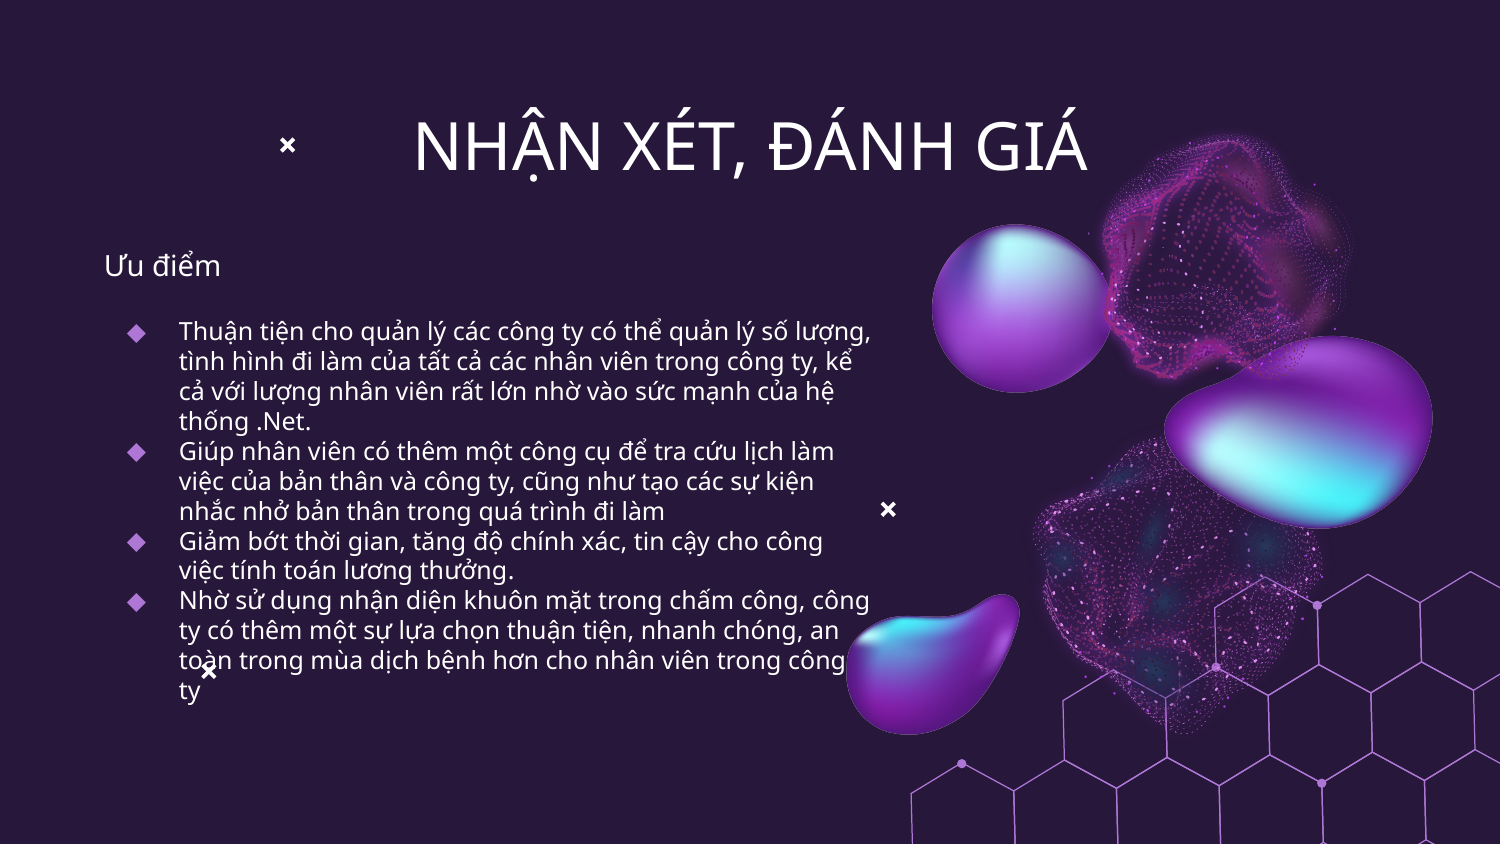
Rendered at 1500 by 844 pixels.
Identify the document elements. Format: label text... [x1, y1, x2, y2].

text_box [881, 502, 895, 516]
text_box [202, 664, 216, 678]
title NHẬN XÉT, ĐÁNH GIÁ [118, 88, 1383, 183]
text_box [281, 138, 295, 152]
subtitle Ưu điểm Thuận tiện cho quản lý các công ty có thể quản lý số lượng, tình hình đi làm của tất cả các nhân viên trong công ty, kể cả với lượng nhân viên rất lớn nhờ vào sức mạnh của hệ thống .Net. Giúp nhân viên có thêm một công cụ để tra cứu lịch làm việc của bản thân và công ty, cũng như tạo các sự kiện nhắc nhở bản thân trong quá trình đi làm Giảm bớt thời gian, tăng độ chính xác, tin cậy cho công việc tính toán lương thưởng. Nhờ sử dụng nhận diện khuôn mặt trong chấm công, công ty có thêm một sự lựa chọn thuận tiện, nhanh chóng, an toàn trong mùa dịch bệnh hơn cho nhân viên trong công ty [88, 232, 889, 625]
picture [825, 127, 1471, 782]
